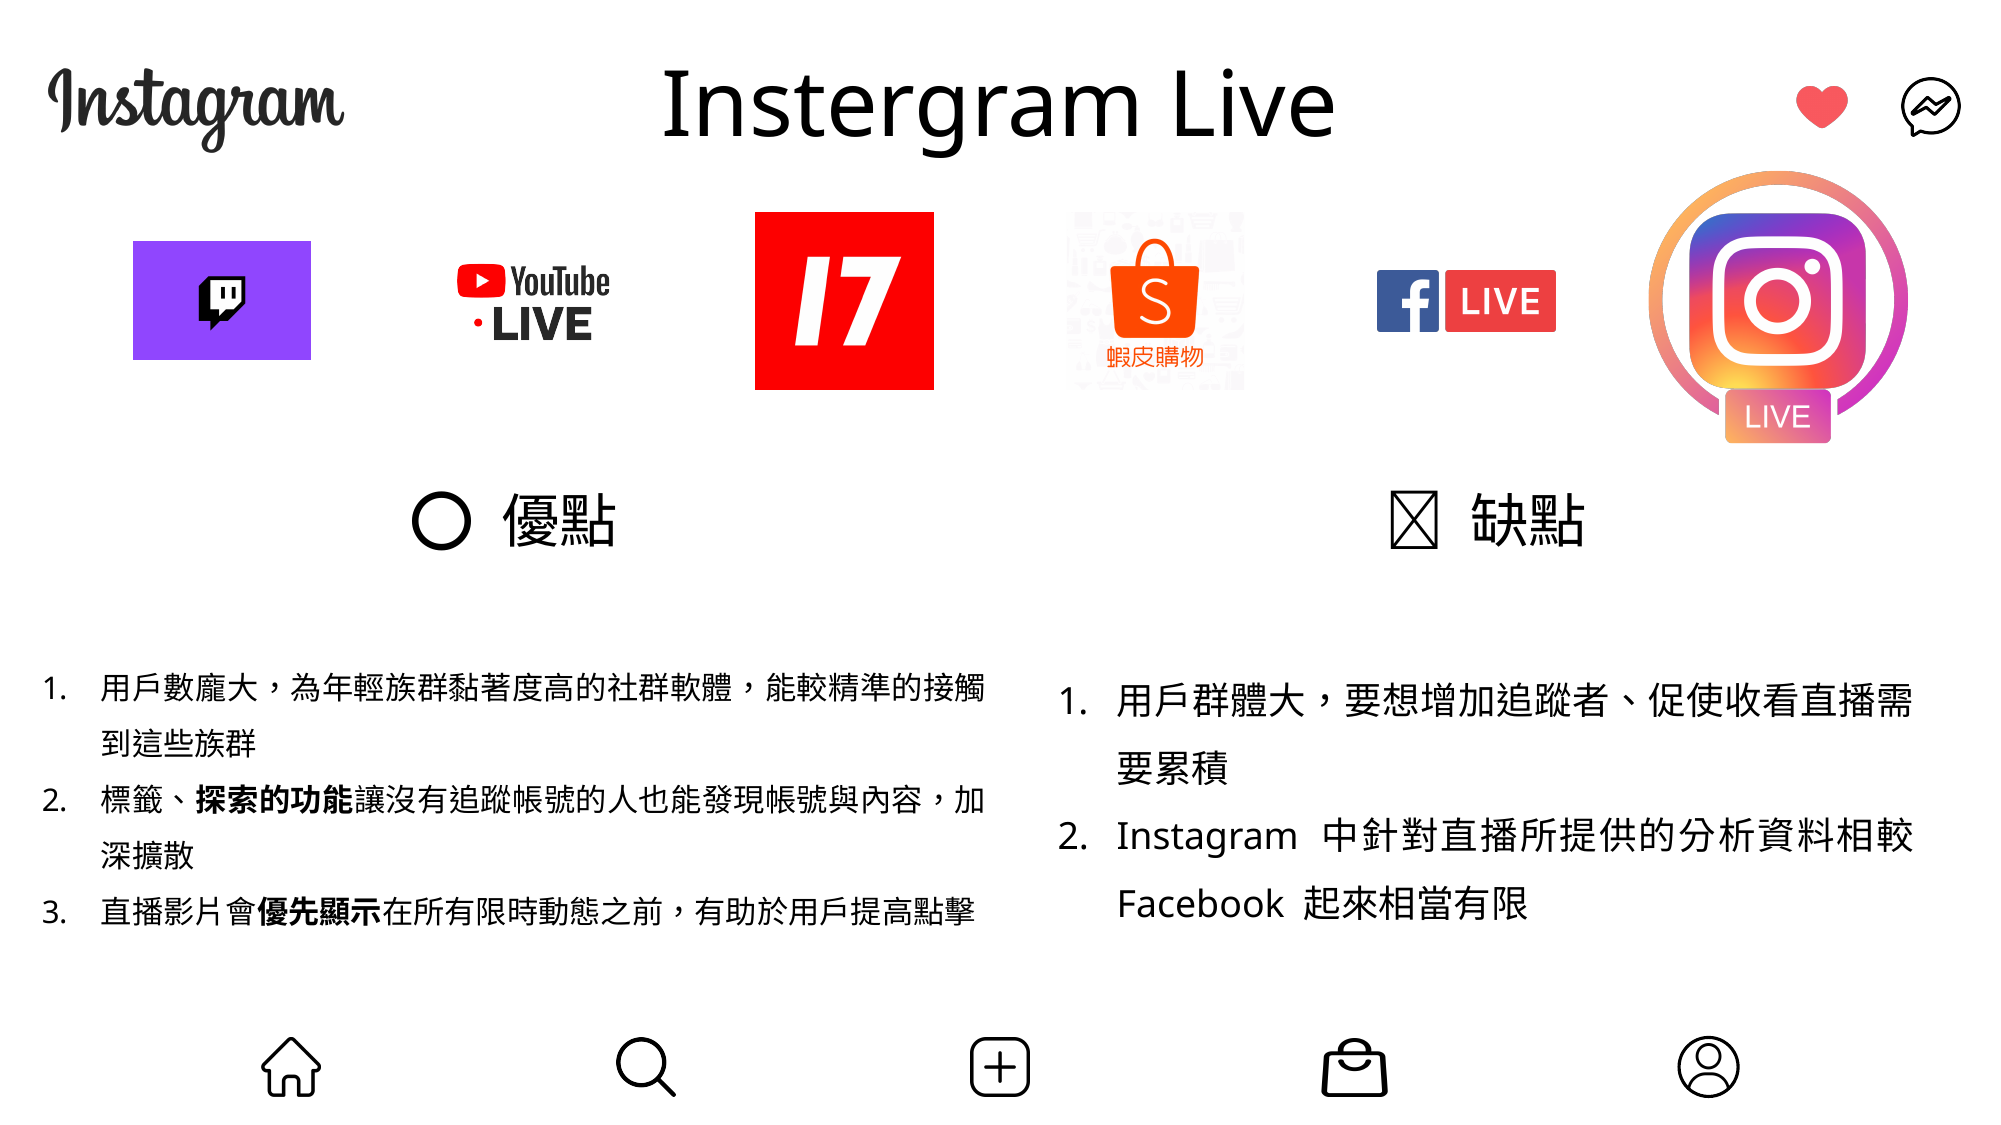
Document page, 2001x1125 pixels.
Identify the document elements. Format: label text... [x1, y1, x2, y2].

picture [39, 50, 353, 158]
picture [133, 241, 311, 360]
picture [1066, 212, 1245, 390]
picture [1684, 1043, 1733, 1093]
picture [1310, 1037, 1399, 1097]
picture [970, 1037, 1030, 1097]
text_box 用戶數龐大，為年輕族群黏著度高的社群軟體，能較精準的接觸到這些族群 標籤、探索的功能讓沒有追蹤帳號的人也能發現帳號與內容，加深擴散 直播影片會優先顯示在所有限時動態之前，有助於用戶提高點擊 [26, 641, 1002, 938]
picture [444, 212, 622, 390]
text_box 用戶群體大，要想增加追蹤者、促使收看直播需要累積 Instagram 中針對直播所提供的分析資料相較 Facebook 起來相當有限 [1042, 647, 1929, 933]
picture [1901, 77, 1961, 137]
picture [1629, 159, 1926, 455]
title Instergram Live [425, 27, 1575, 186]
picture [1792, 77, 1852, 137]
picture [261, 1037, 321, 1097]
picture [616, 1037, 676, 1097]
text_box [0, 158, 2000, 456]
text_box ⭕ 優點 [366, 476, 662, 562]
picture [1377, 270, 1556, 332]
text_box ❌ 缺點 [1338, 476, 1634, 562]
picture [755, 212, 934, 390]
